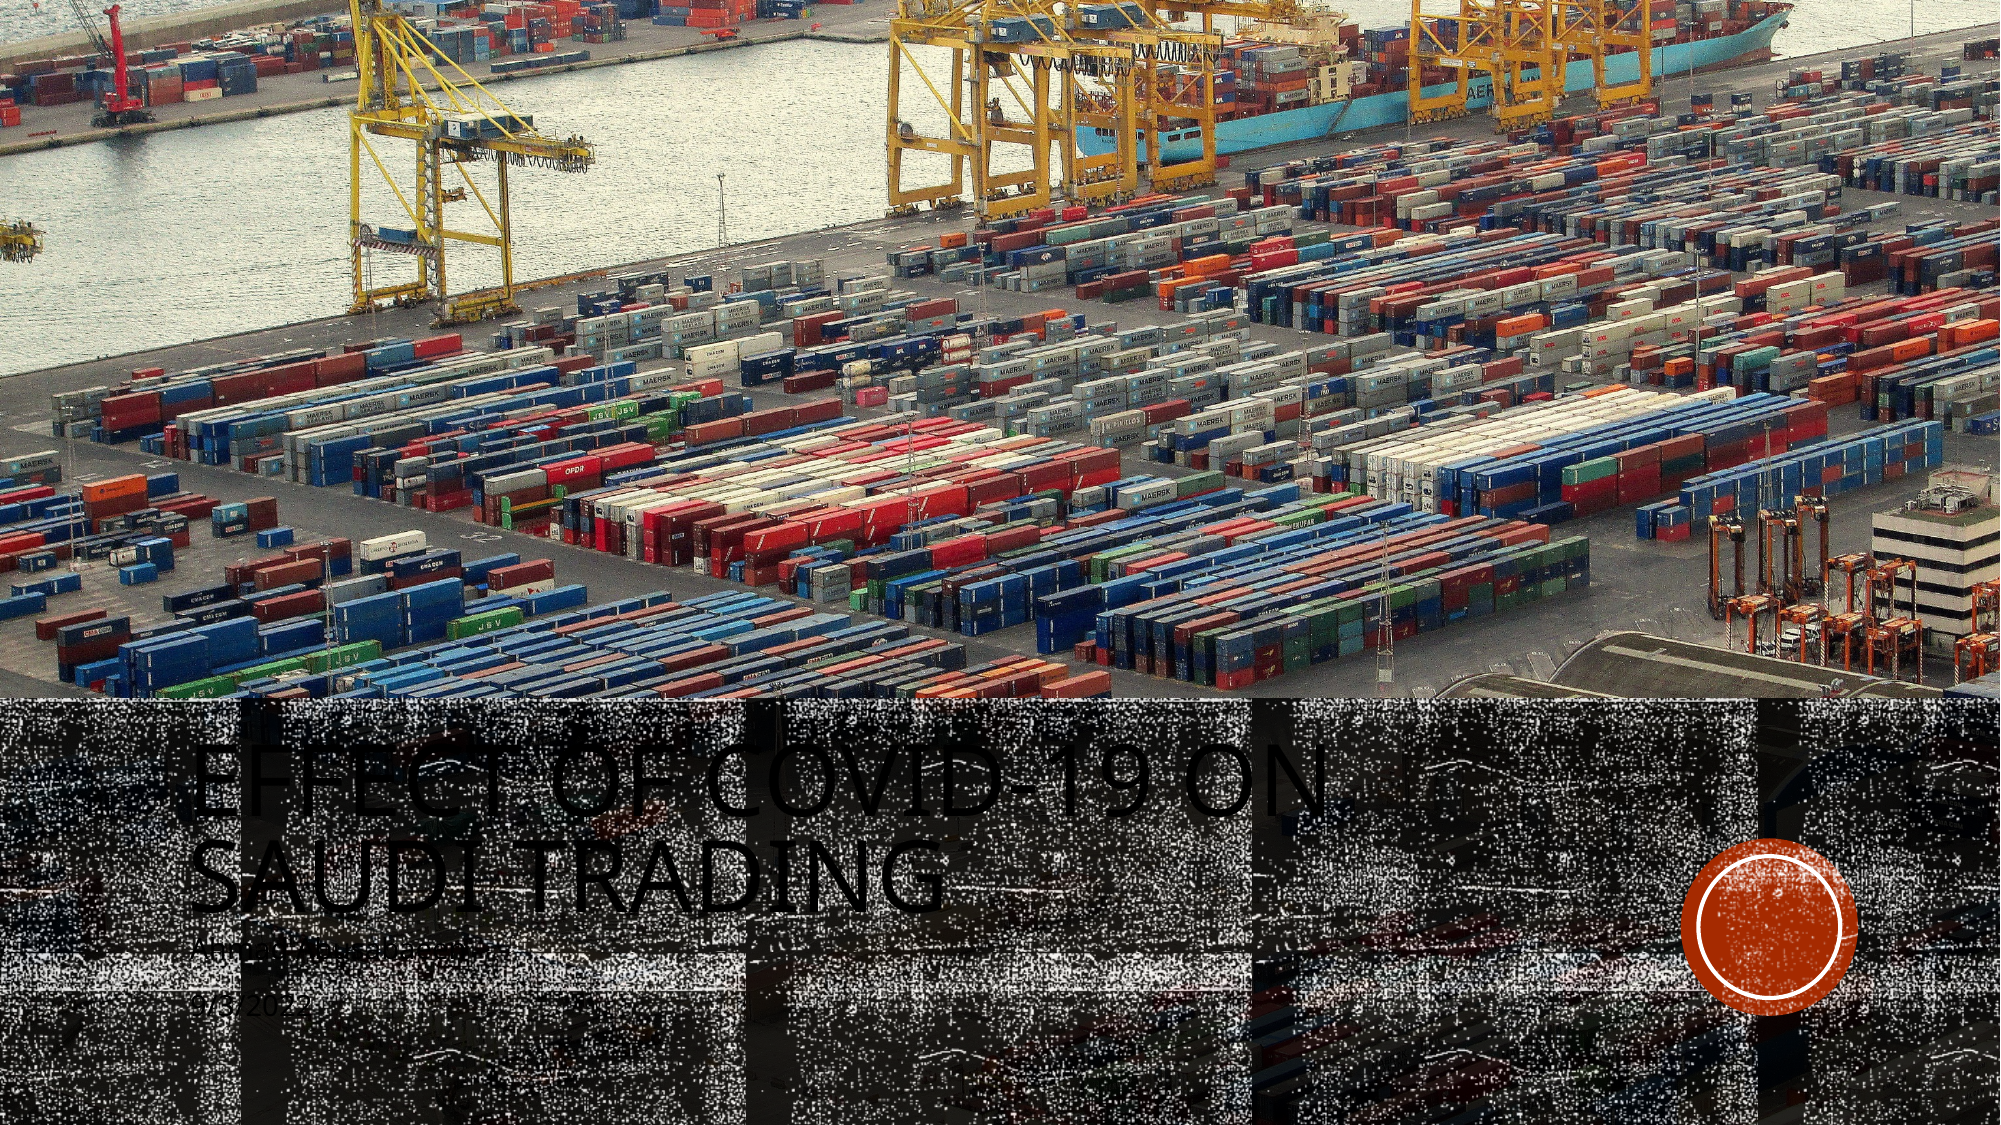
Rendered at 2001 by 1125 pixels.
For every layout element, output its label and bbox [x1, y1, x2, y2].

text_box [1684, 841, 1855, 1013]
picture [0, 0, 1998, 1124]
